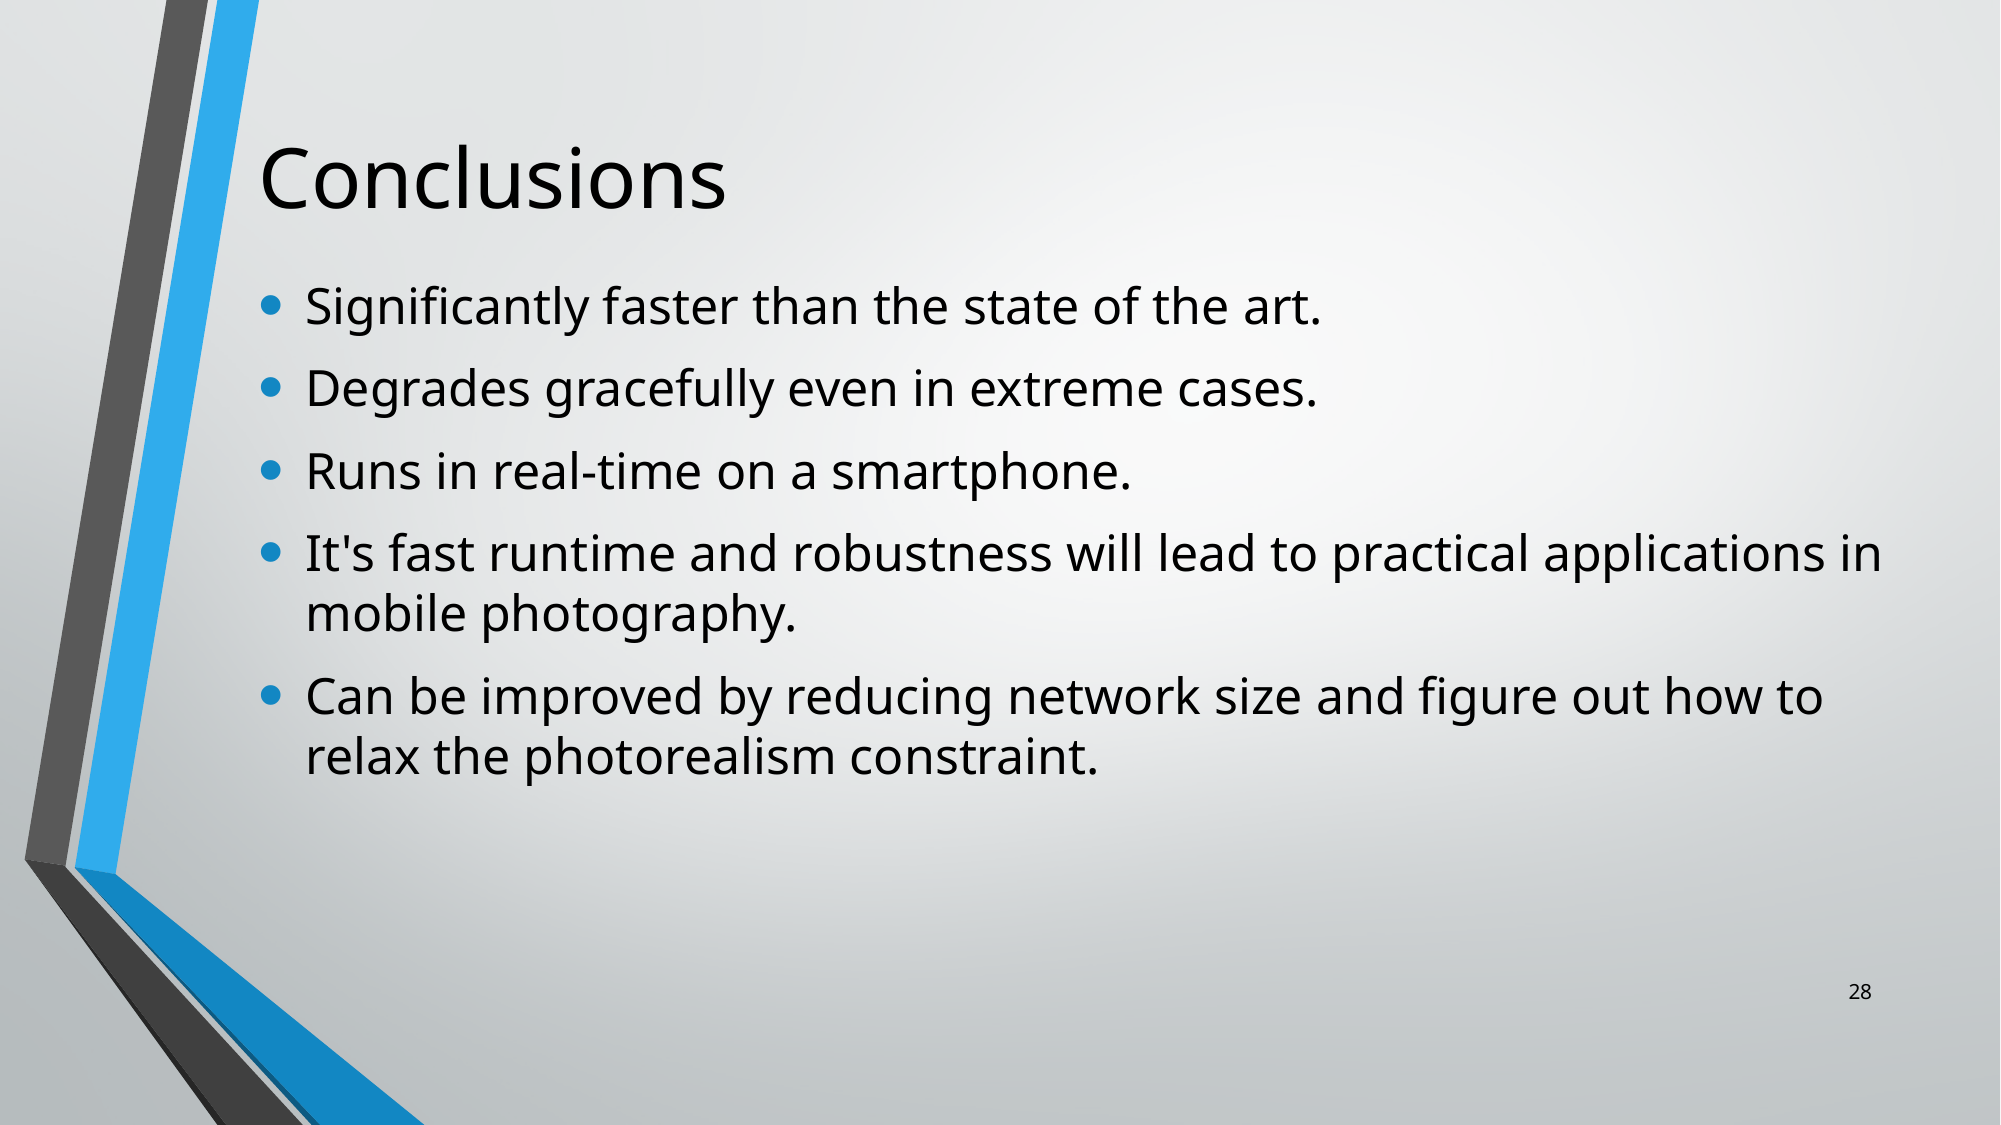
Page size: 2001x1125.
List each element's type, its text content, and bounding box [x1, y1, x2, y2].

slide_number 28 [1796, 962, 1887, 1023]
list Significantly faster than the state of the art. Degrades gracefully even in extreme cases. Runs in real-time on a smartphone. It's fast runtime and robustness will lead to practical applications in mobile photography. Can be improved by reducing network size and figure out how to relax the photorealism constraint. [243, 252, 1967, 807]
title Conclusions [243, 31, 1887, 252]
